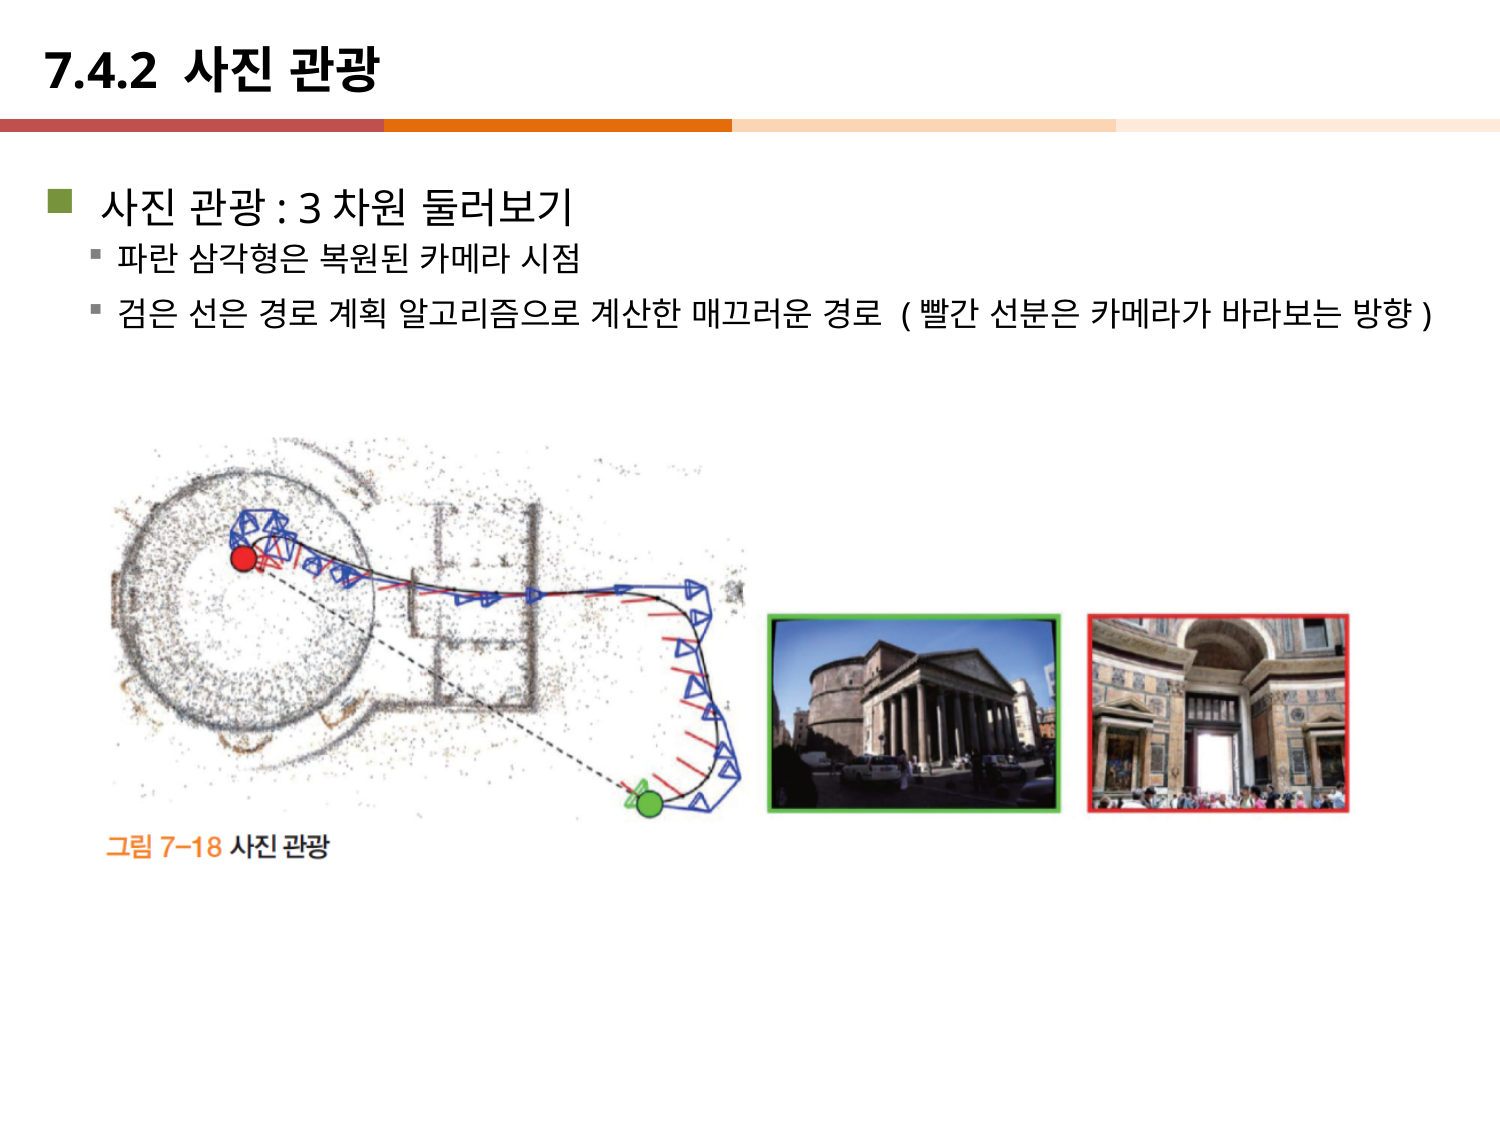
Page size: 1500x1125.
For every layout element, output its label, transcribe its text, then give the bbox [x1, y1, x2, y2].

list 사진 관광: 3차원 둘러보기 파란 삼각형은 복원된 카메라 시점 검은 선은 경로 계획 알고리즘으로 계산한 매끄러운 경로 (빨간 선분은 카메라가 바라보는 방향) [29, 148, 1471, 1083]
title 7.4.2 사진 관광 [29, 23, 1270, 114]
picture [88, 420, 1366, 871]
